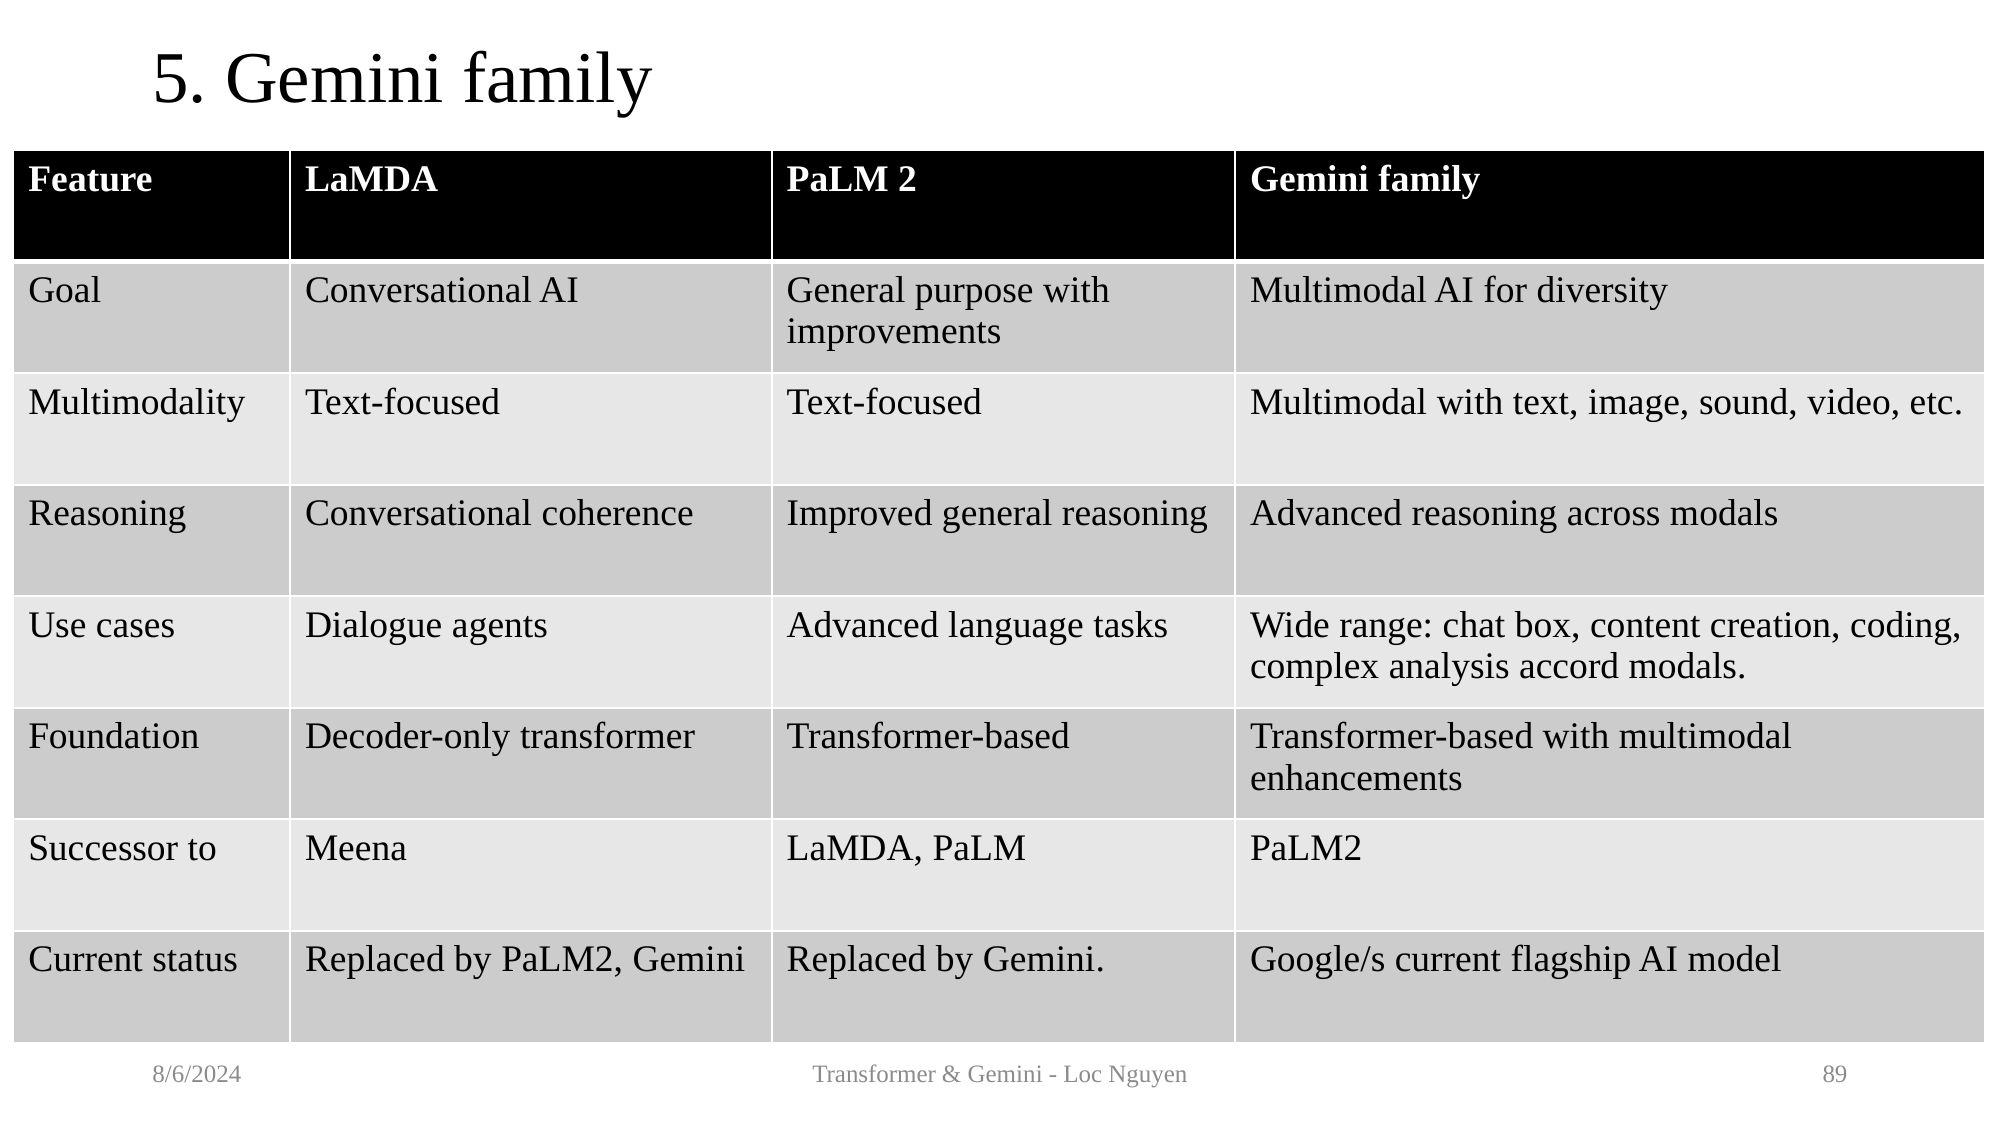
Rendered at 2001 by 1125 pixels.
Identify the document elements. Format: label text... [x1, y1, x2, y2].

table_cell Decoder-only transformer [291, 709, 771, 818]
table_header PaLM 2 [773, 151, 1234, 259]
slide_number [137, 1042, 588, 1103]
table_cell Use cases [14, 597, 289, 707]
table_cell Conversational coherence [291, 486, 771, 595]
table_header Feature [14, 151, 289, 259]
table_cell Replaced by Gemini. [773, 932, 1234, 1042]
title 5. Gemini family [137, 19, 1863, 128]
table_cell LaMDA, PaLM [773, 820, 1234, 930]
table_cell Advanced reasoning across modals [1236, 486, 1984, 595]
table_cell Google/s current flagship AI model [1236, 932, 1984, 1042]
slide_number 89 [1412, 1042, 1863, 1103]
table_cell Meena [291, 820, 771, 930]
table_cell Successor to [14, 820, 289, 930]
table_cell Conversational AI [291, 264, 771, 372]
table_cell Dialogue agents [291, 597, 771, 707]
table_cell General purpose with improvements [773, 264, 1234, 372]
table_header Gemini family [1236, 151, 1984, 259]
table_cell Transformer-based with multimodal enhancements [1236, 709, 1984, 818]
table_cell Foundation [14, 709, 289, 818]
table_cell PaLM2 [1236, 820, 1984, 930]
table_cell Replaced by PaLM2, Gemini [291, 932, 771, 1042]
table_cell Transformer-based [773, 709, 1234, 818]
table_cell Wide range: chat box, content creation, coding, complex analysis accord modals. [1236, 597, 1984, 707]
table_cell Reasoning [14, 486, 289, 595]
table_cell Multimodal with text, image, sound, video, etc. [1236, 374, 1984, 484]
table_cell Multimodality [14, 374, 289, 484]
table_cell Text-focused [291, 374, 771, 484]
table_cell Current status [14, 932, 289, 1042]
table_header LaMDA [291, 151, 771, 259]
table_cell Multimodal AI for diversity [1236, 264, 1984, 372]
table_cell Advanced language tasks [773, 597, 1234, 707]
table_cell Improved general reasoning [773, 486, 1234, 595]
table_cell Goal [14, 264, 289, 372]
table_cell Text-focused [773, 374, 1234, 484]
footer Transformer & Gemini - Loc Nguyen [662, 1042, 1338, 1103]
